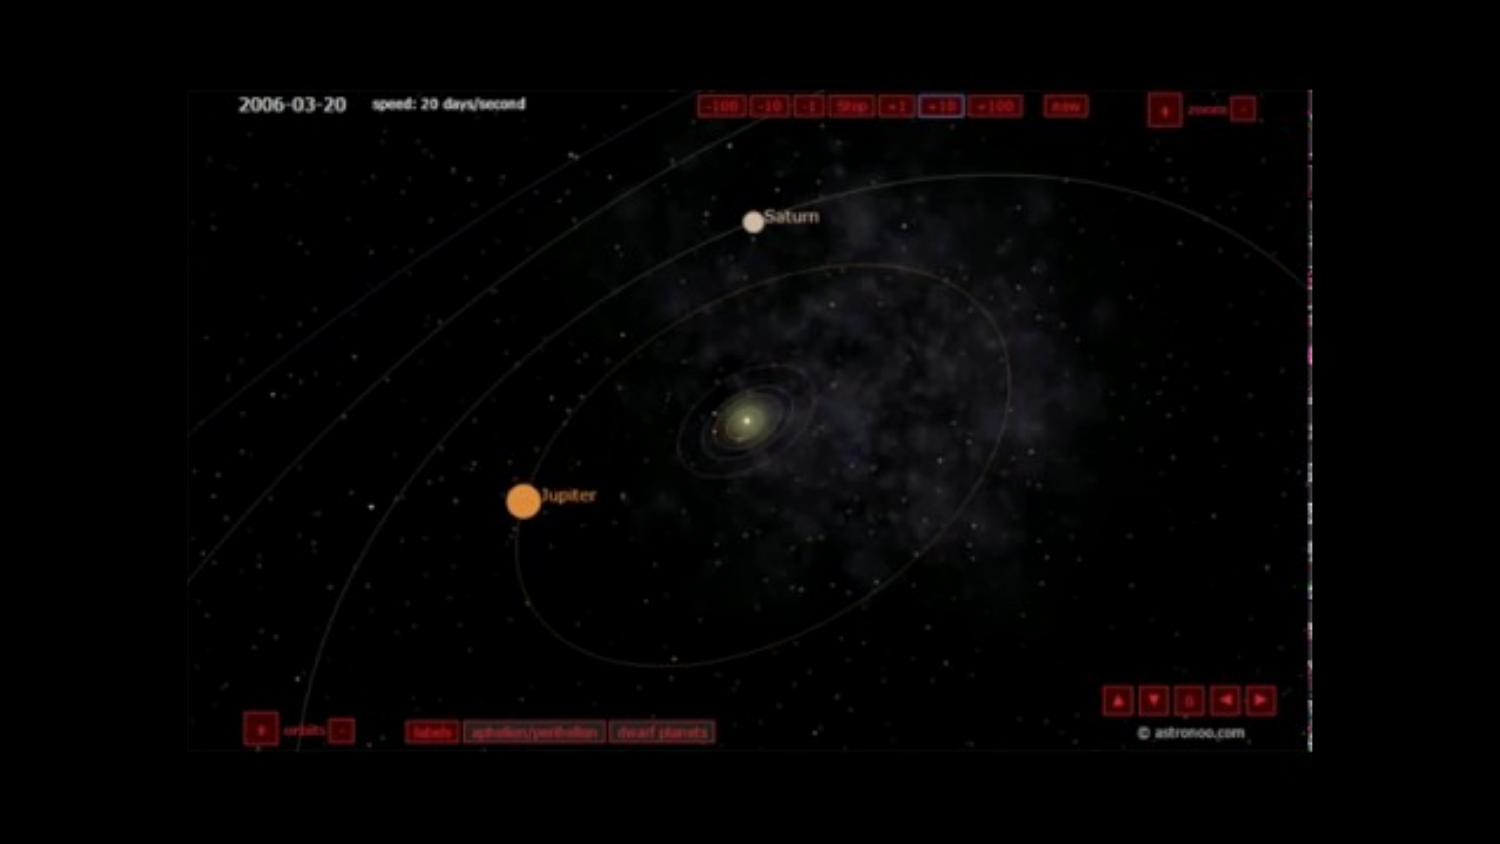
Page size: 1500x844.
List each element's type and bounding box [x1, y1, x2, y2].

text_box [187, 0, 1313, 844]
